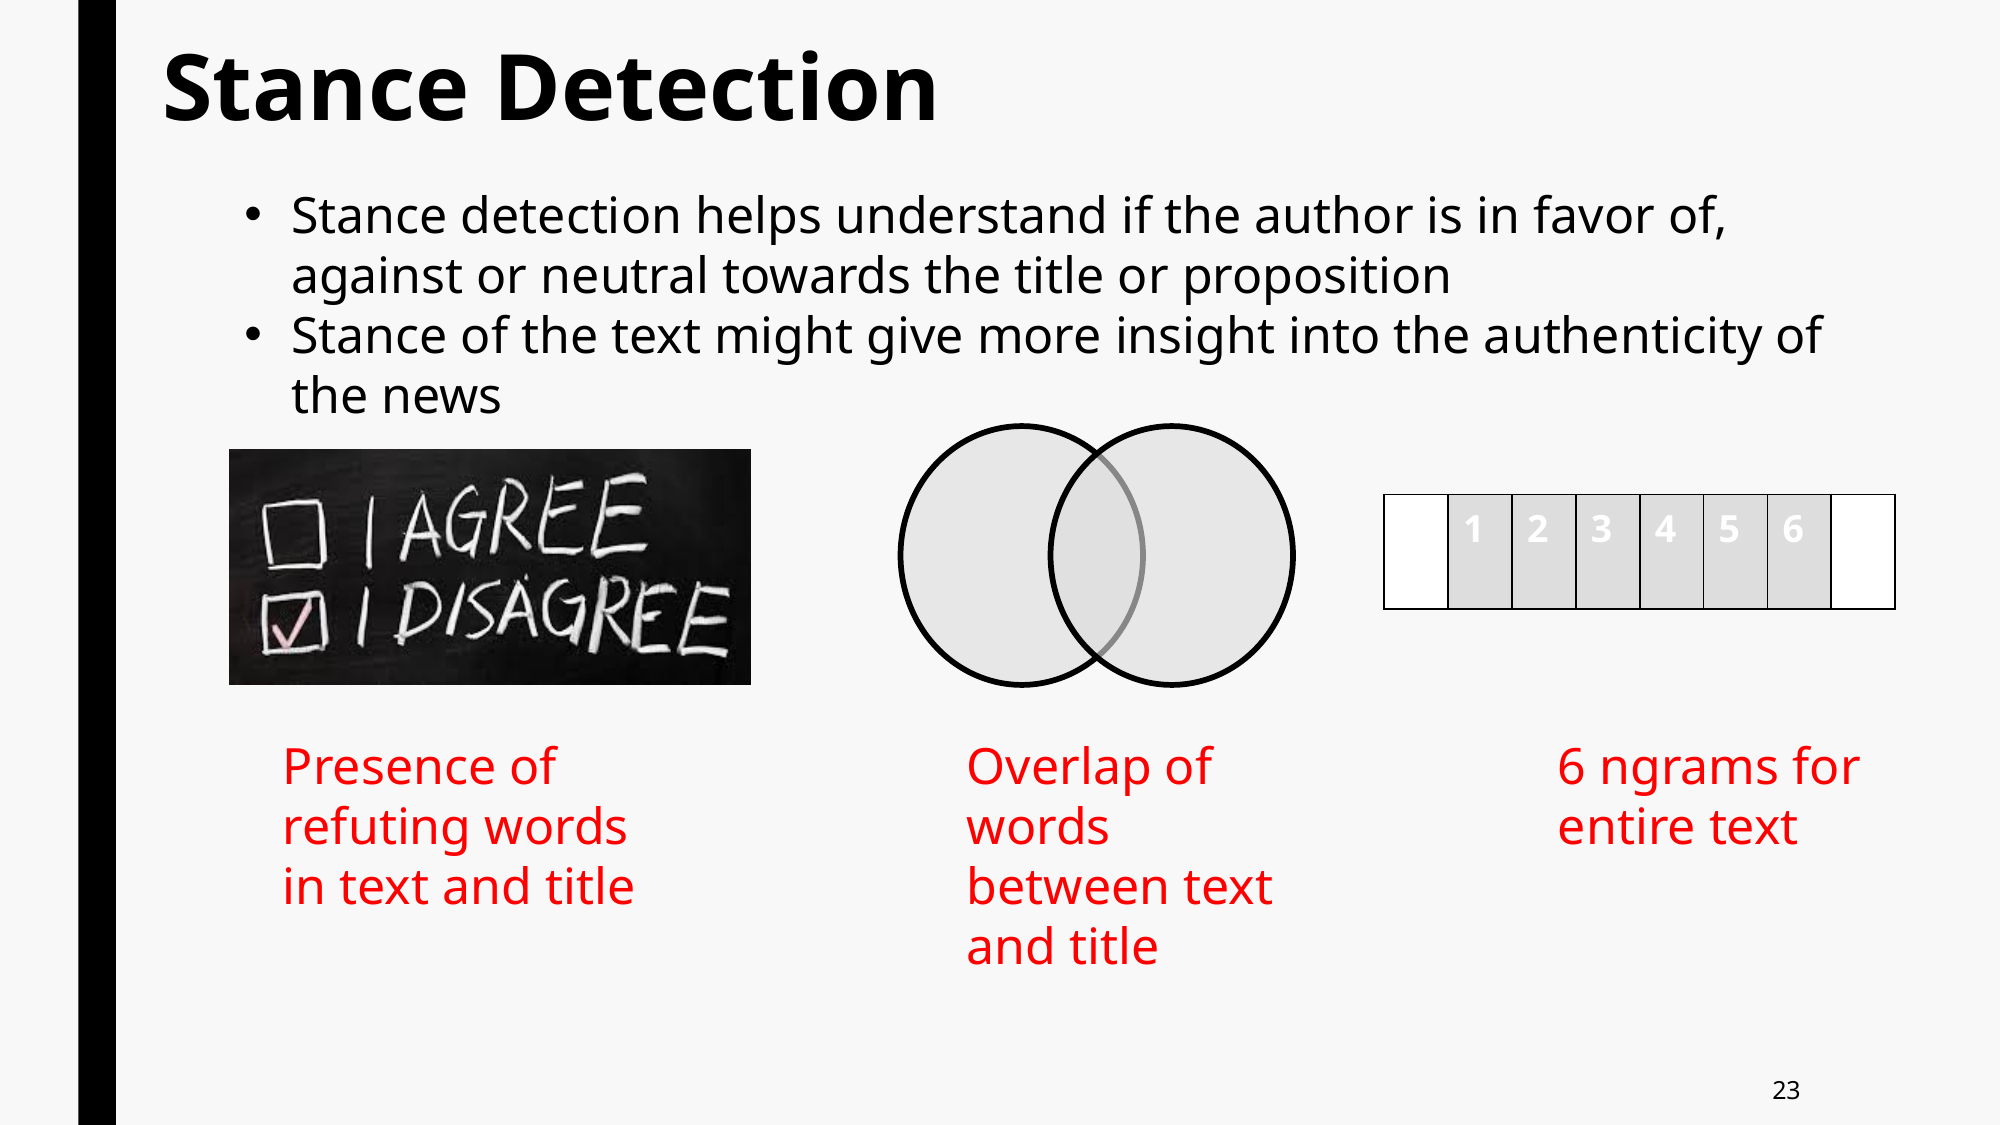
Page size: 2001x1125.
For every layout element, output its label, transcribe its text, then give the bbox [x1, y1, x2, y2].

text_box Overlap of words between text and title [952, 726, 1311, 982]
table_header [1832, 495, 1894, 608]
slide_number 23 [1553, 1058, 1816, 1125]
table_header 1 [1449, 495, 1511, 608]
table_header 5 [1704, 495, 1767, 608]
table_header [1385, 495, 1447, 608]
text_box [1047, 431, 1296, 688]
title Stance Detection [147, 35, 1723, 279]
table_header 6 [1768, 495, 1830, 608]
text_box Presence of refuting words in text and title [268, 726, 679, 922]
table_header 4 [1641, 495, 1703, 608]
table_header 2 [1513, 495, 1575, 608]
text_box [897, 431, 1096, 688]
text_box Stance detection helps understand if the author is in favor of, against or neutral towards the title or proposition Stance of the text might give more insight into the authenticity of the news [229, 176, 1902, 431]
table_header 3 [1577, 495, 1639, 608]
picture [229, 449, 751, 685]
text_box 6 ngrams for entire text [1543, 726, 1902, 862]
